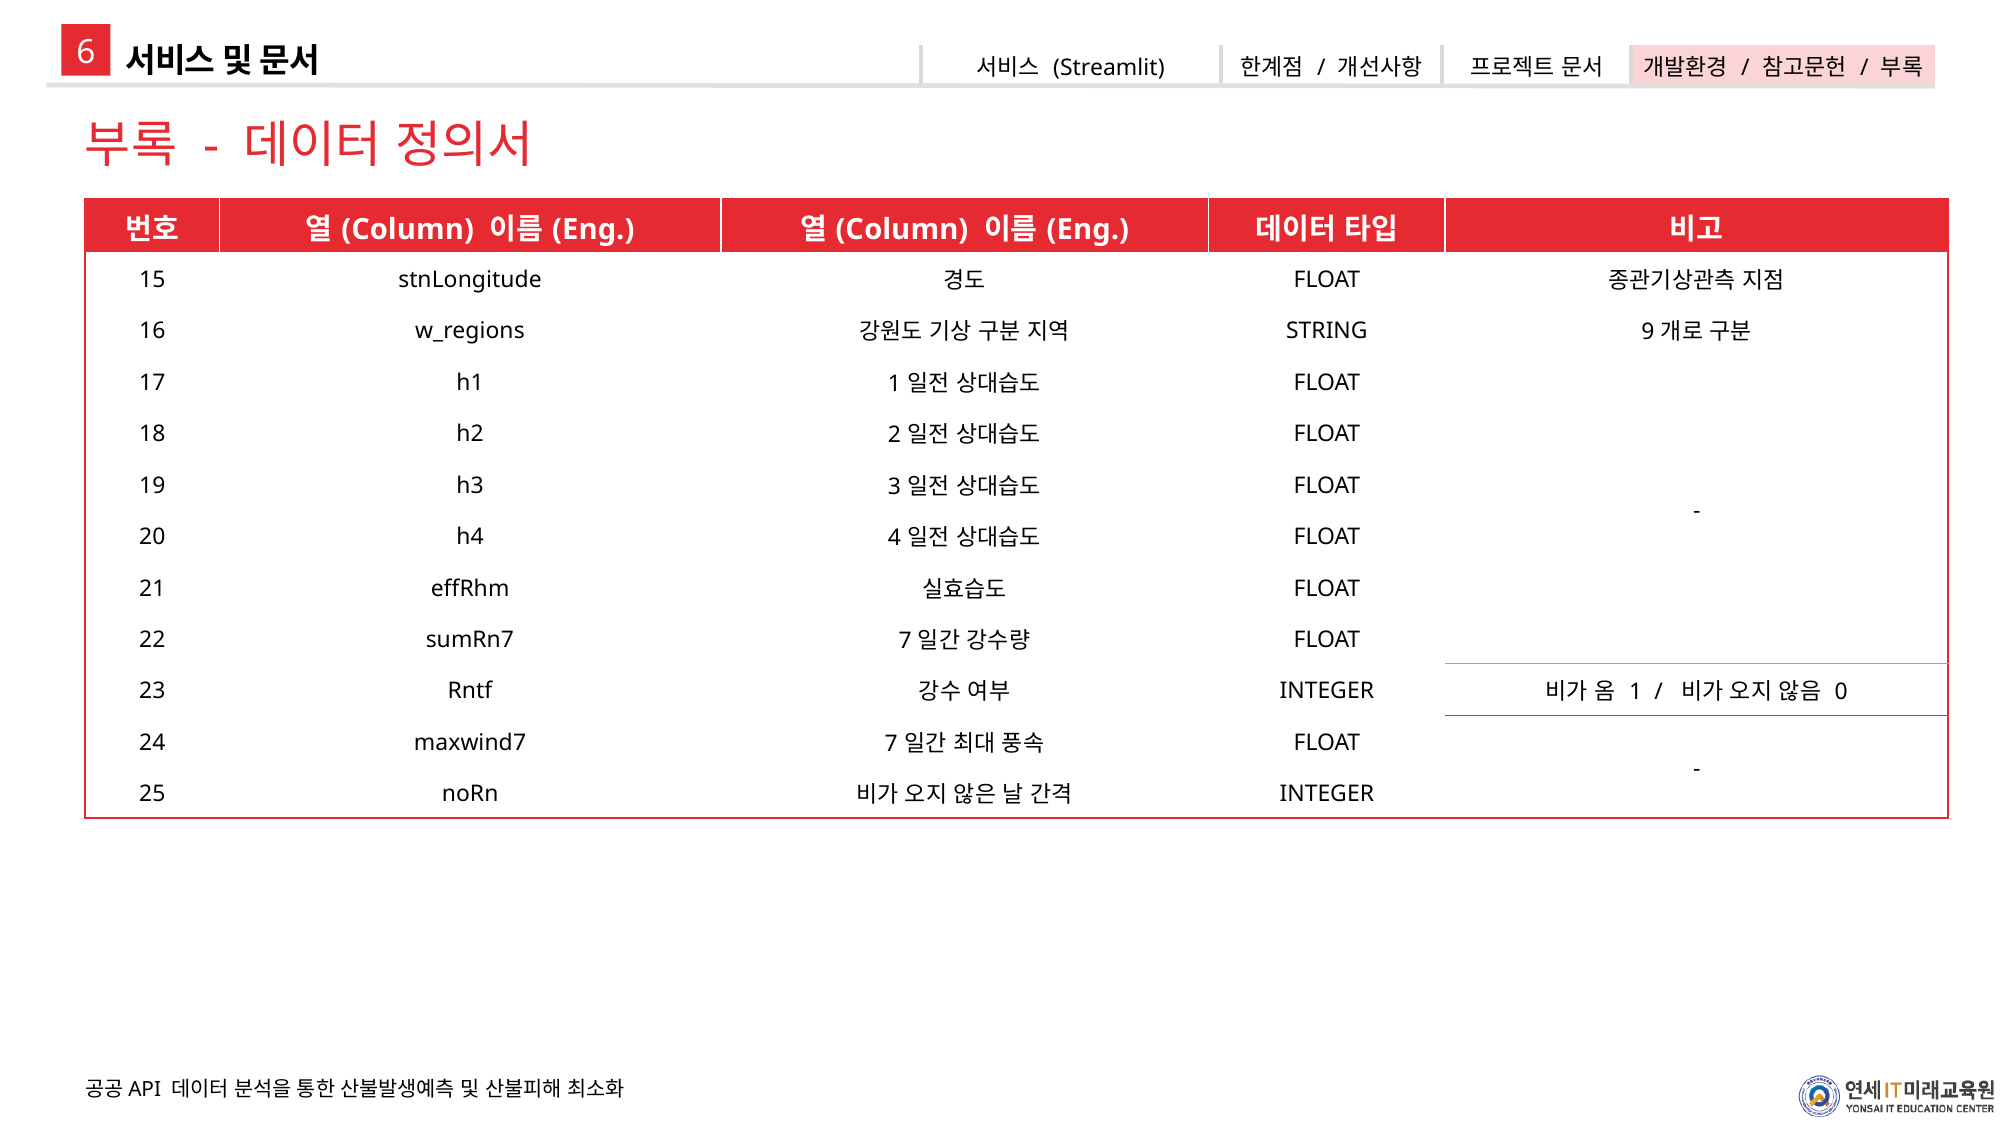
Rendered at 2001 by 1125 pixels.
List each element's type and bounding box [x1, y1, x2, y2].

table_cell [86, 252, 1947, 817]
table_header [1446, 199, 1947, 252]
table_header [1633, 45, 1935, 83]
table_header [1223, 45, 1440, 83]
picture [1798, 1075, 2000, 1117]
table_header [220, 199, 720, 252]
text_box [85, 112, 557, 173]
table_header [1444, 45, 1629, 83]
table_header [722, 199, 1208, 252]
table_header [1209, 199, 1444, 252]
text_box [61, 24, 321, 81]
table_header [86, 199, 219, 252]
text_box [85, 1075, 625, 1101]
table_header [923, 45, 1219, 83]
